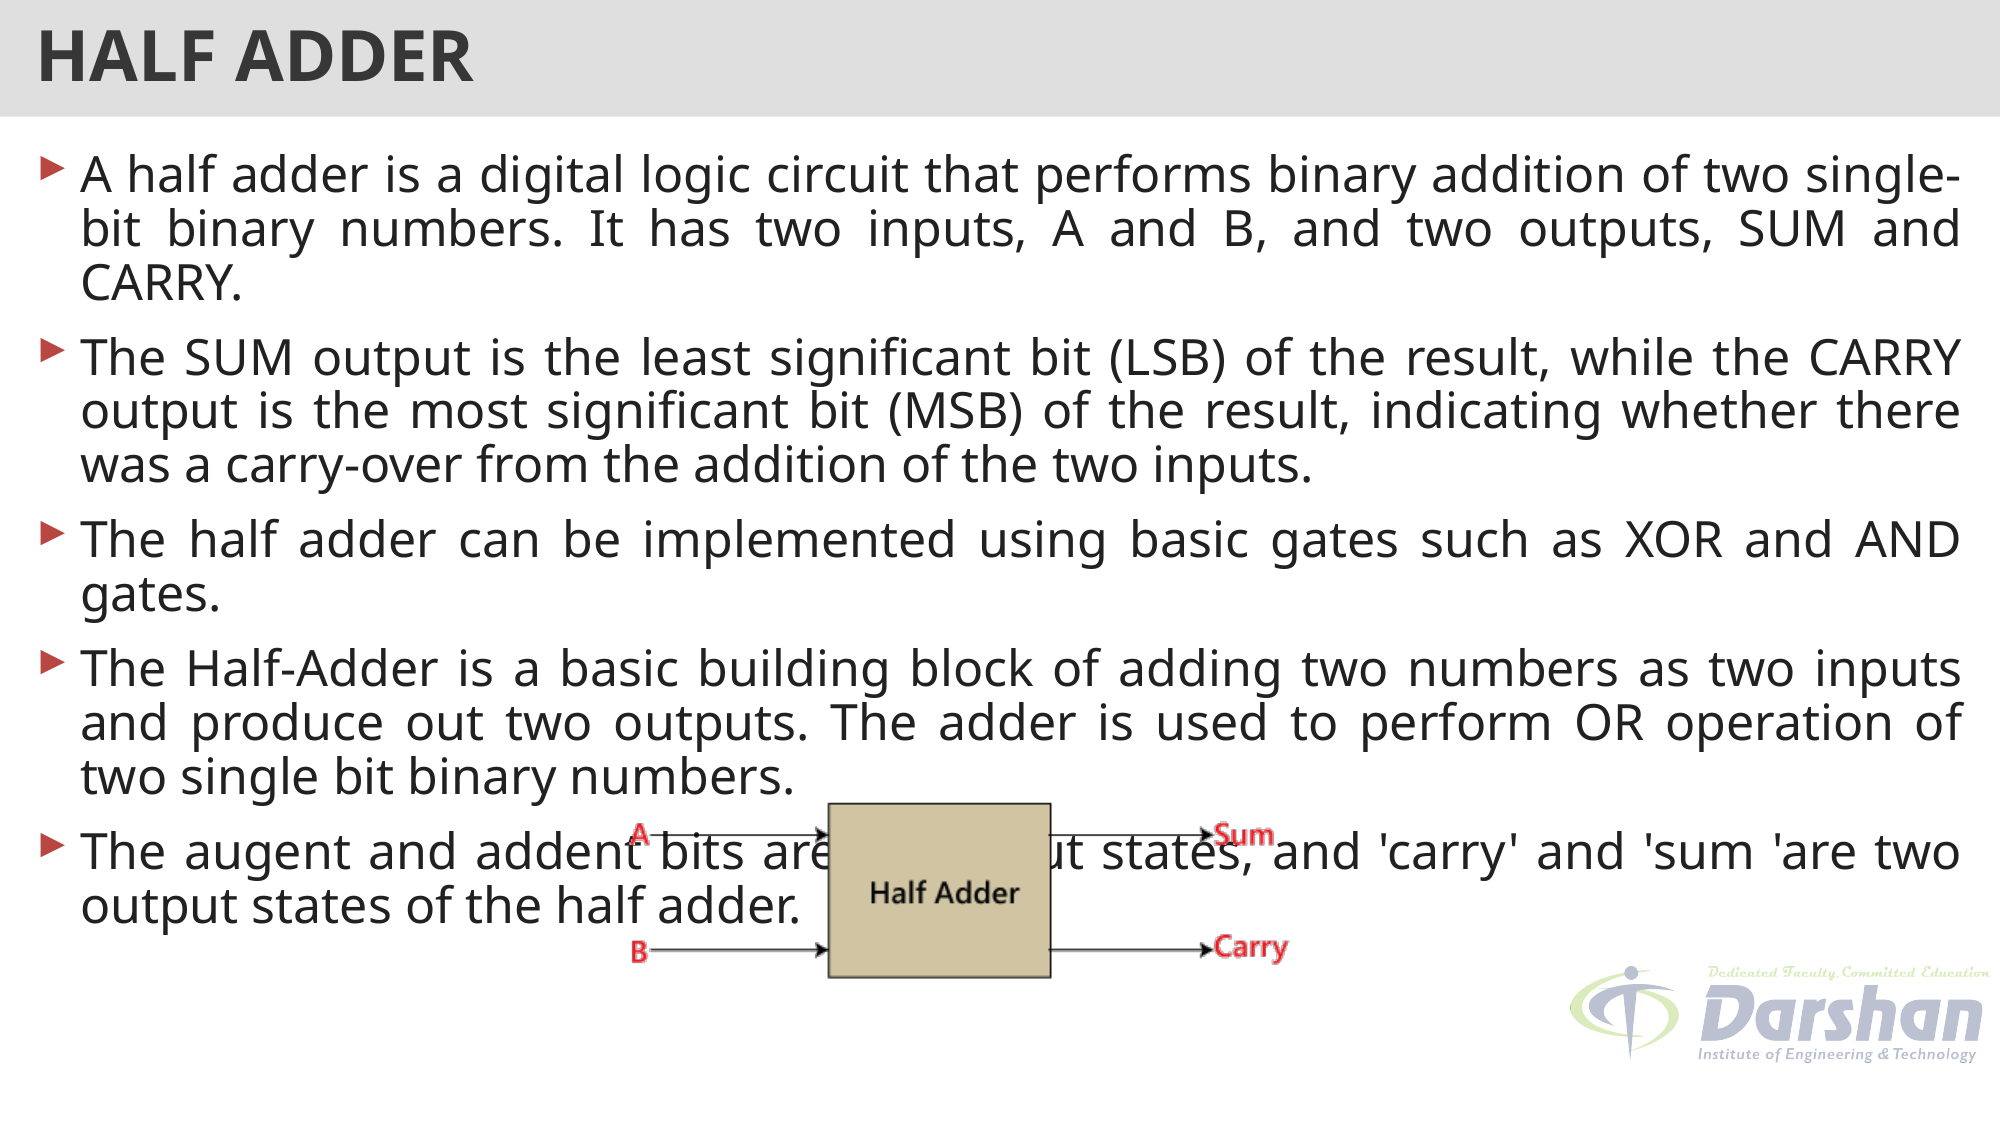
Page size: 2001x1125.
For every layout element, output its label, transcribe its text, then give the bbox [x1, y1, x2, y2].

title HALF ADDER [0, 0, 2000, 117]
list A half adder is a digital logic circuit that performs binary addition of two single-bit binary numbers. It has two inputs, A and B, and two outputs, SUM and CARRY. The SUM output is the least significant bit (LSB) of the result, while the CARRY output is the most significant bit (MSB) of the result, indicating whether there was a carry-over from the addition of the two inputs. The half adder can be implemented using basic gates such as XOR and AND gates. The Half-Adder is a basic building block of adding two numbers as two inputs and produce out two outputs. The adder is used to perform OR operation of two single bit binary numbers. The augent and addent bits are two input states, and 'carry' and 'sum 'are two output states of the half adder. [21, 141, 1979, 1059]
picture [608, 775, 1313, 1007]
text_box 1 [1570, 966, 1990, 1063]
